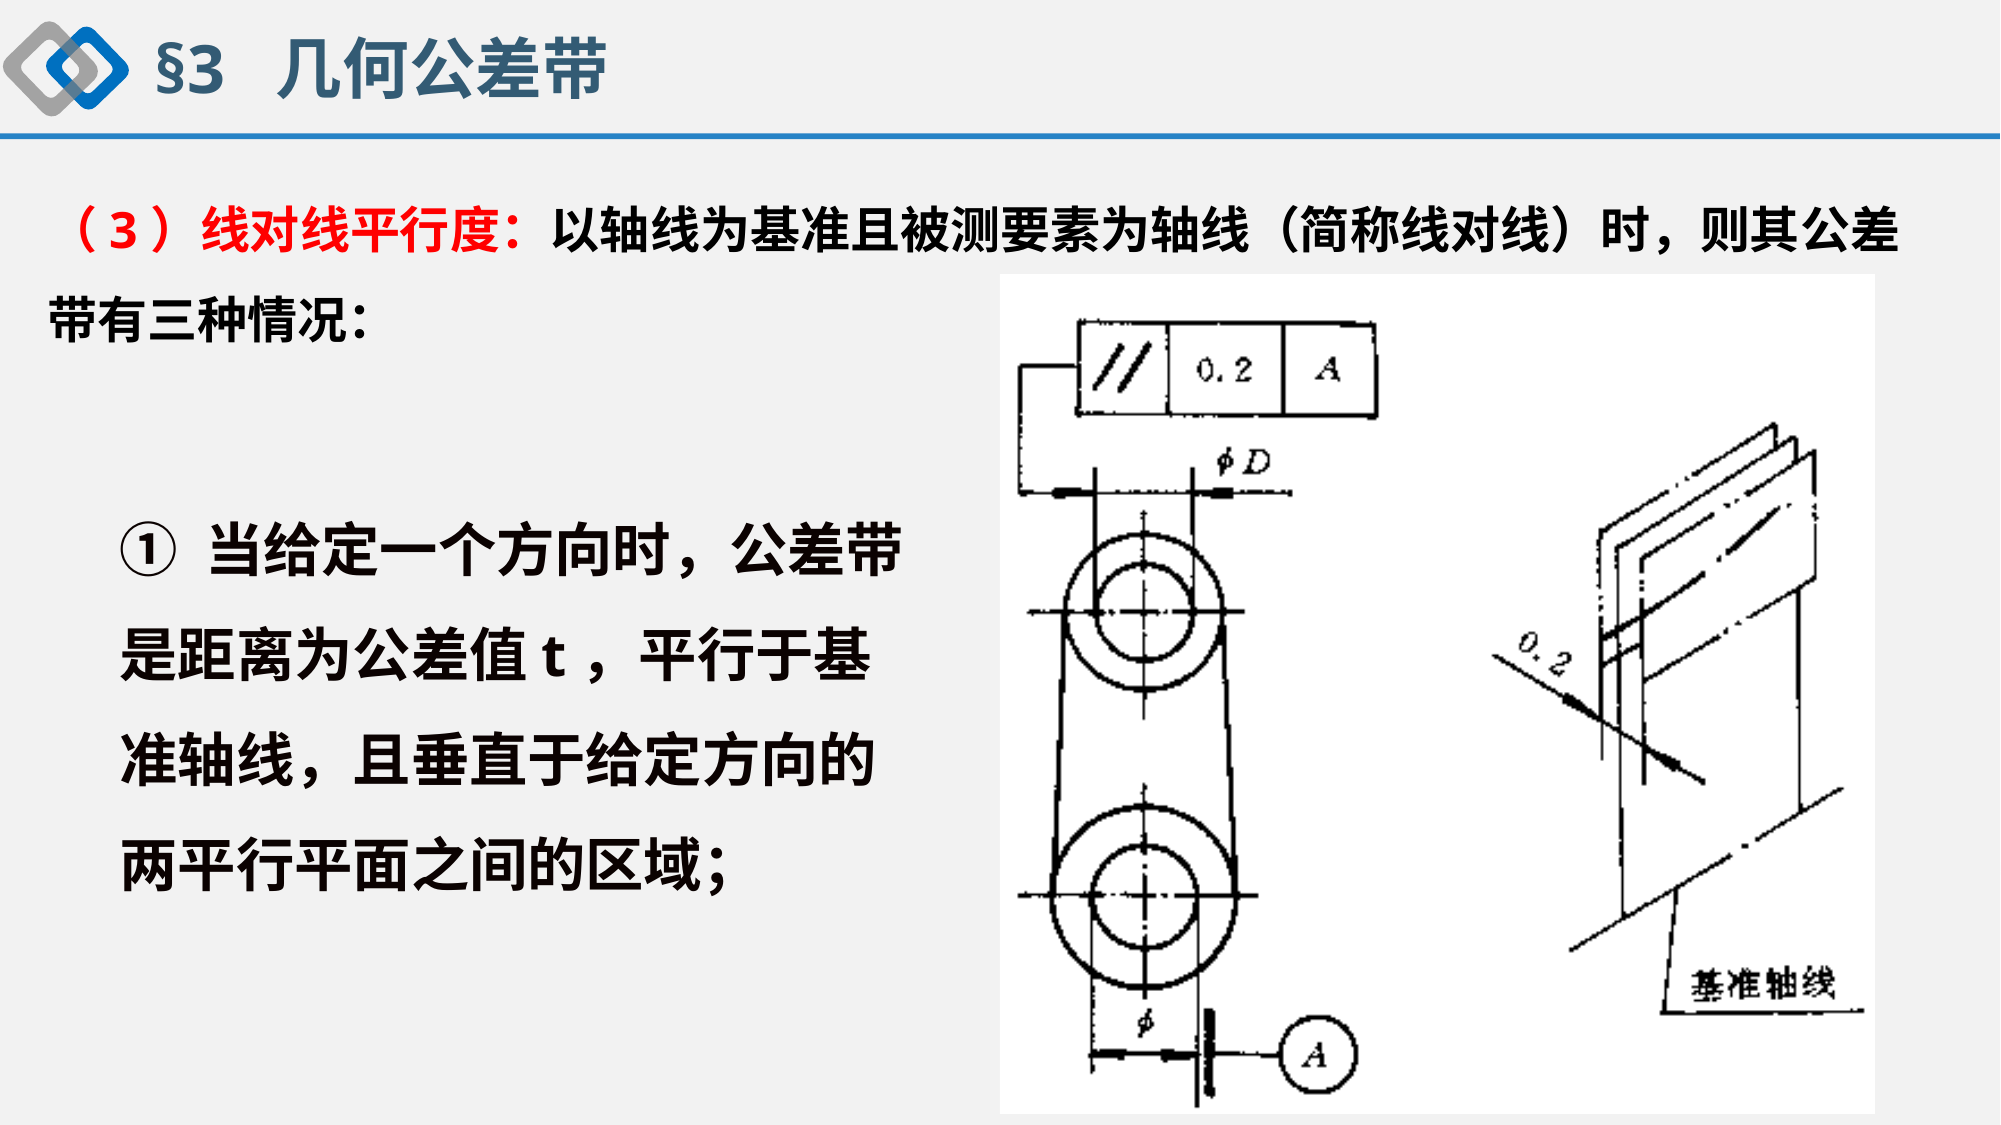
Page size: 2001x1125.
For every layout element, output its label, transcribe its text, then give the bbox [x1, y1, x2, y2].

picture [999, 268, 1876, 1114]
text_box §3 几何公差带 [139, 18, 1510, 115]
text_box ① 当给定一个方向时，公差带是距离为公差值t，平行于基准轴线，且垂直于给定方向的两平行平面之间的区域； [29, 471, 943, 1054]
text_box （3）线对线平行度：以轴线为基准且被测要素为轴线（简称线对线）时，则其公差带有三种情况： [29, 160, 1965, 363]
